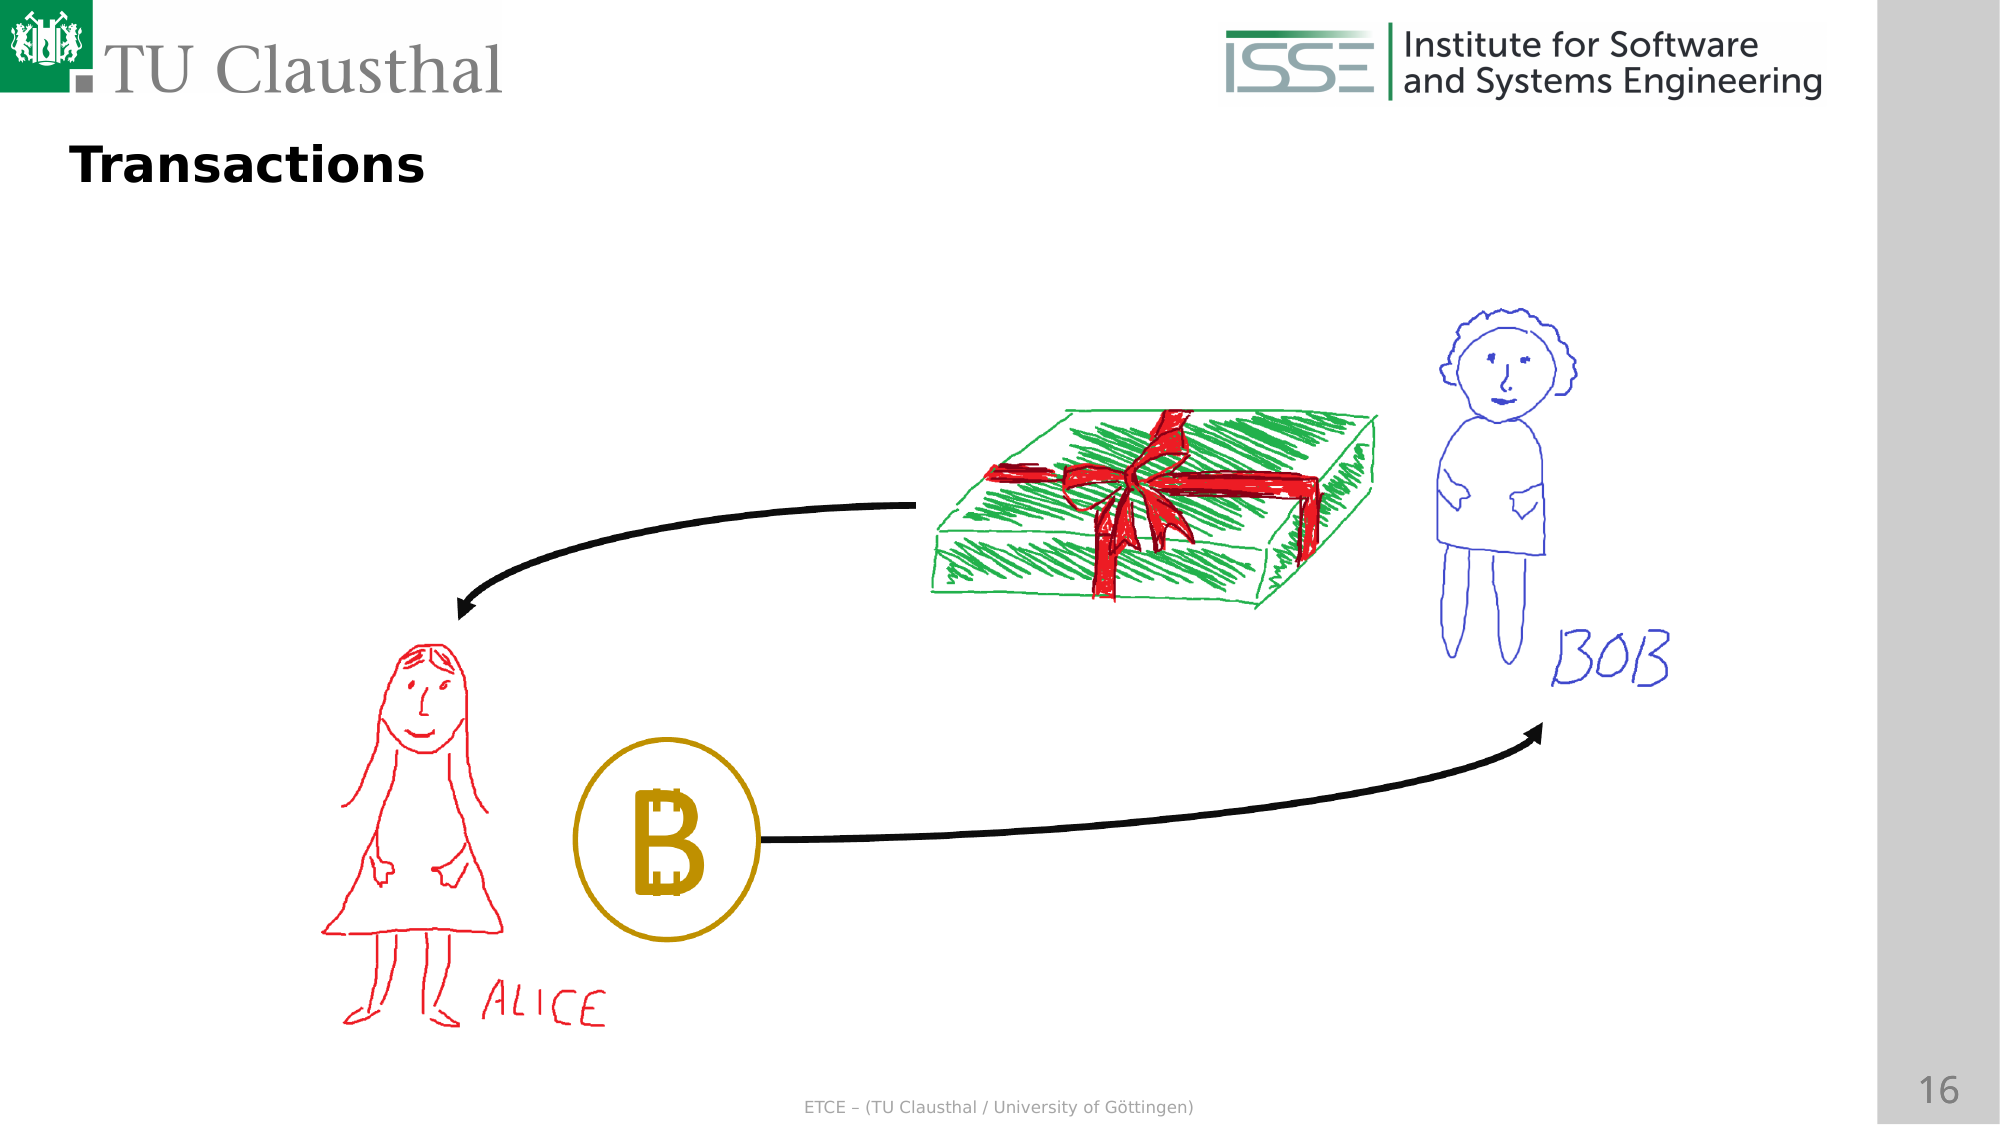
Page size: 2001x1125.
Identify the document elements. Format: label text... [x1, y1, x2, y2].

picture [0, 0, 502, 93]
picture [321, 248, 1678, 1049]
picture [1218, 22, 1827, 107]
text_box Transactions [55, 125, 1819, 208]
